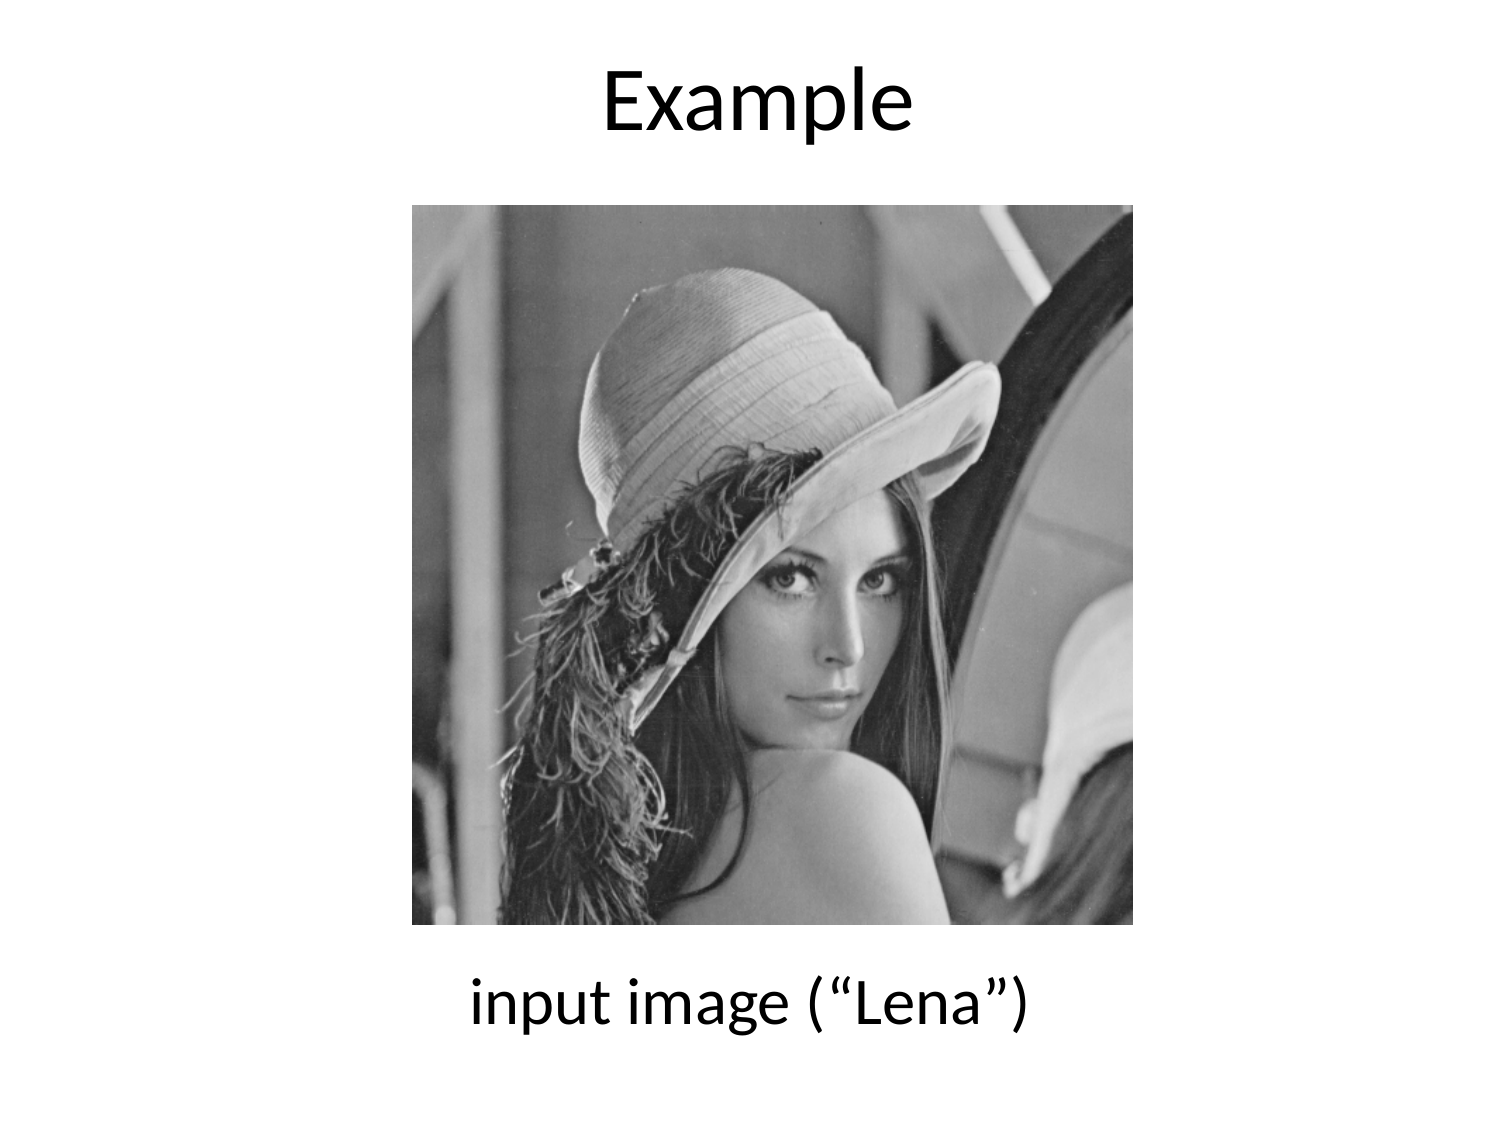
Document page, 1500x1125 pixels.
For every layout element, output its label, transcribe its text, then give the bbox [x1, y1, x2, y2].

list input image (“Lena”) [112, 950, 1388, 1050]
title Example [121, 0, 1397, 188]
picture [412, 204, 1133, 926]
